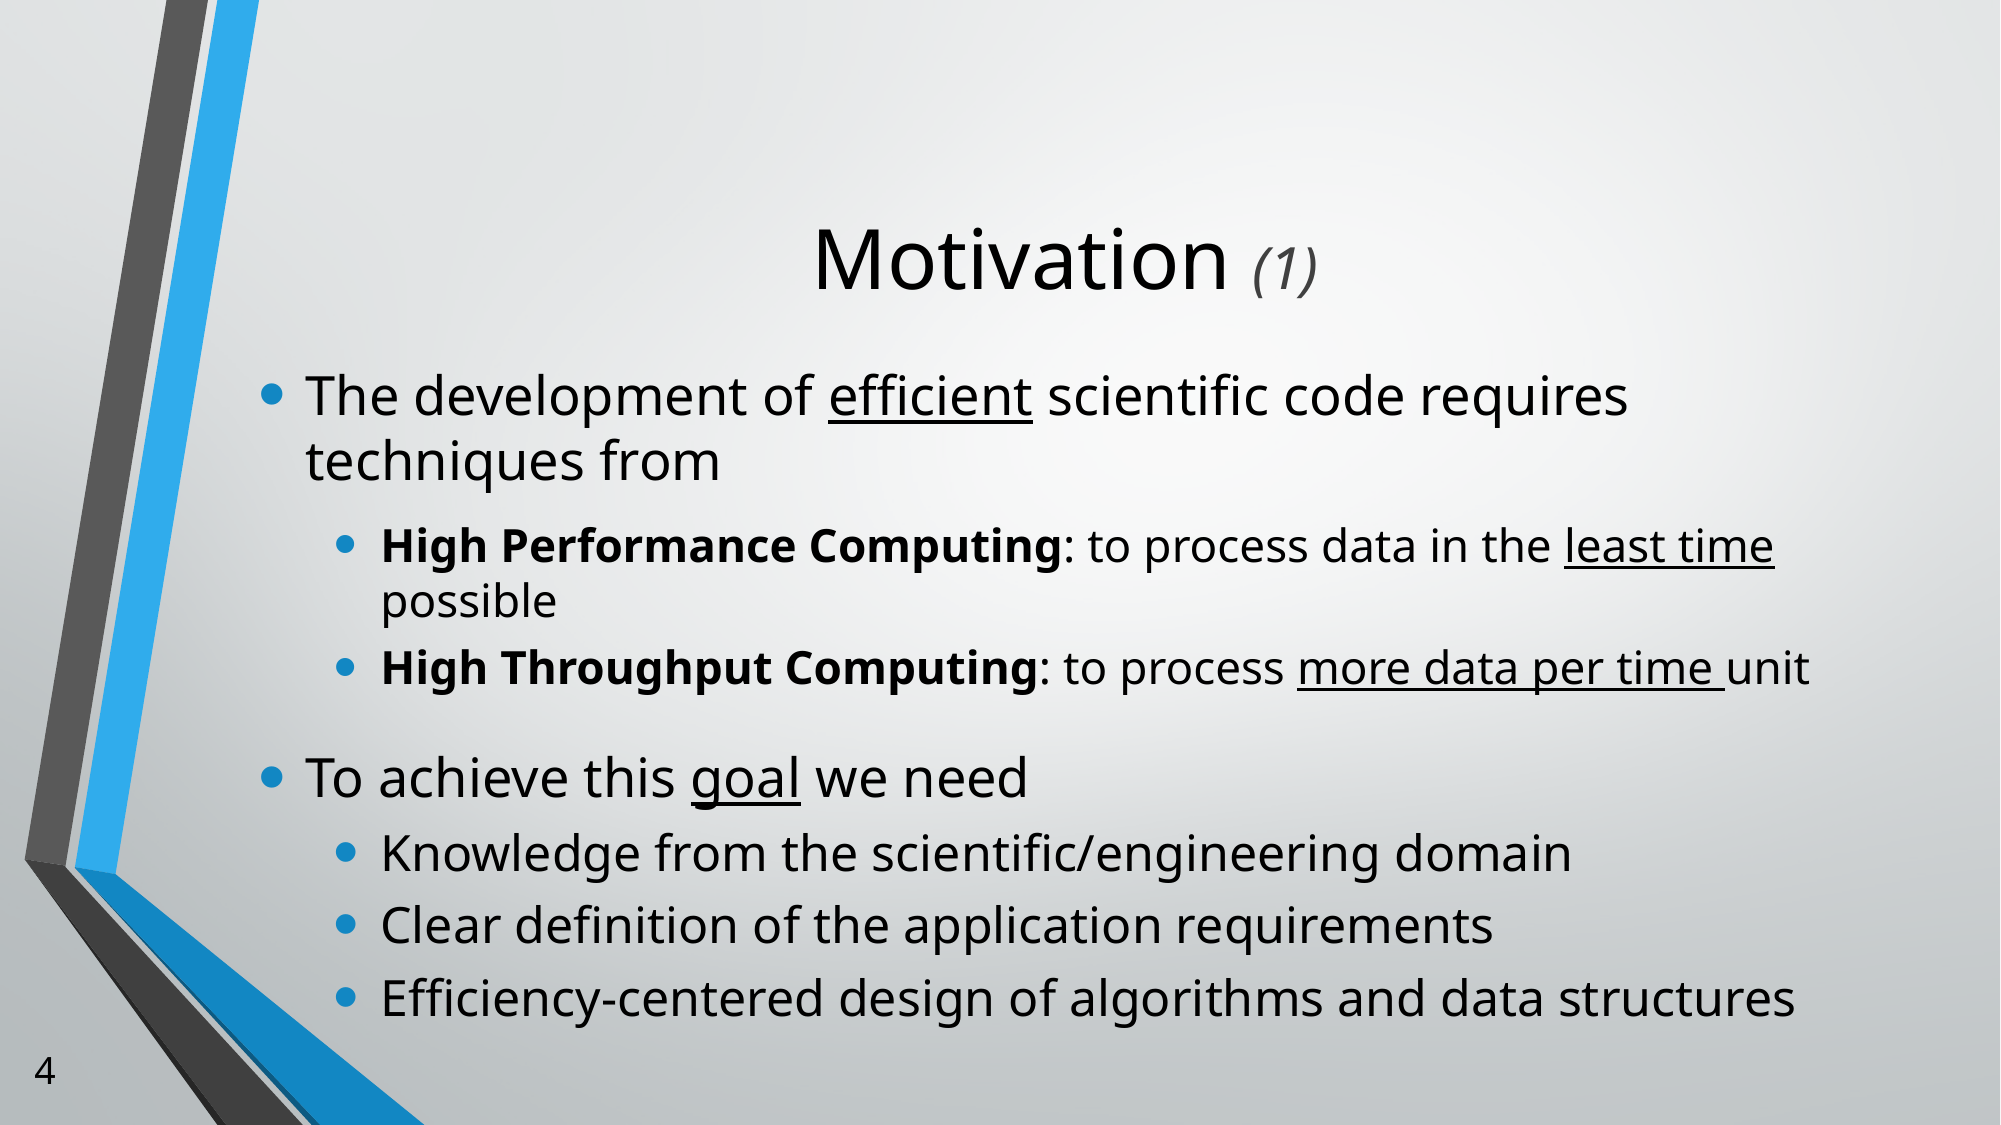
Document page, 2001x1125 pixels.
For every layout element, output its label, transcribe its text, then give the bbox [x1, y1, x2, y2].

list The development of efficient scientific code requires techniques from High Performance Computing: to process data in the least time possible High Throughput Computing: to process more data per time unit To achieve this goal we need Knowledge from the scientific/engineering domain Clear definition of the application requirements Efficiency-centered design of algorithms and data structures [243, 437, 1916, 950]
title Motivation (1) [243, 112, 1887, 400]
slide_number 4 [0, 1020, 91, 1125]
